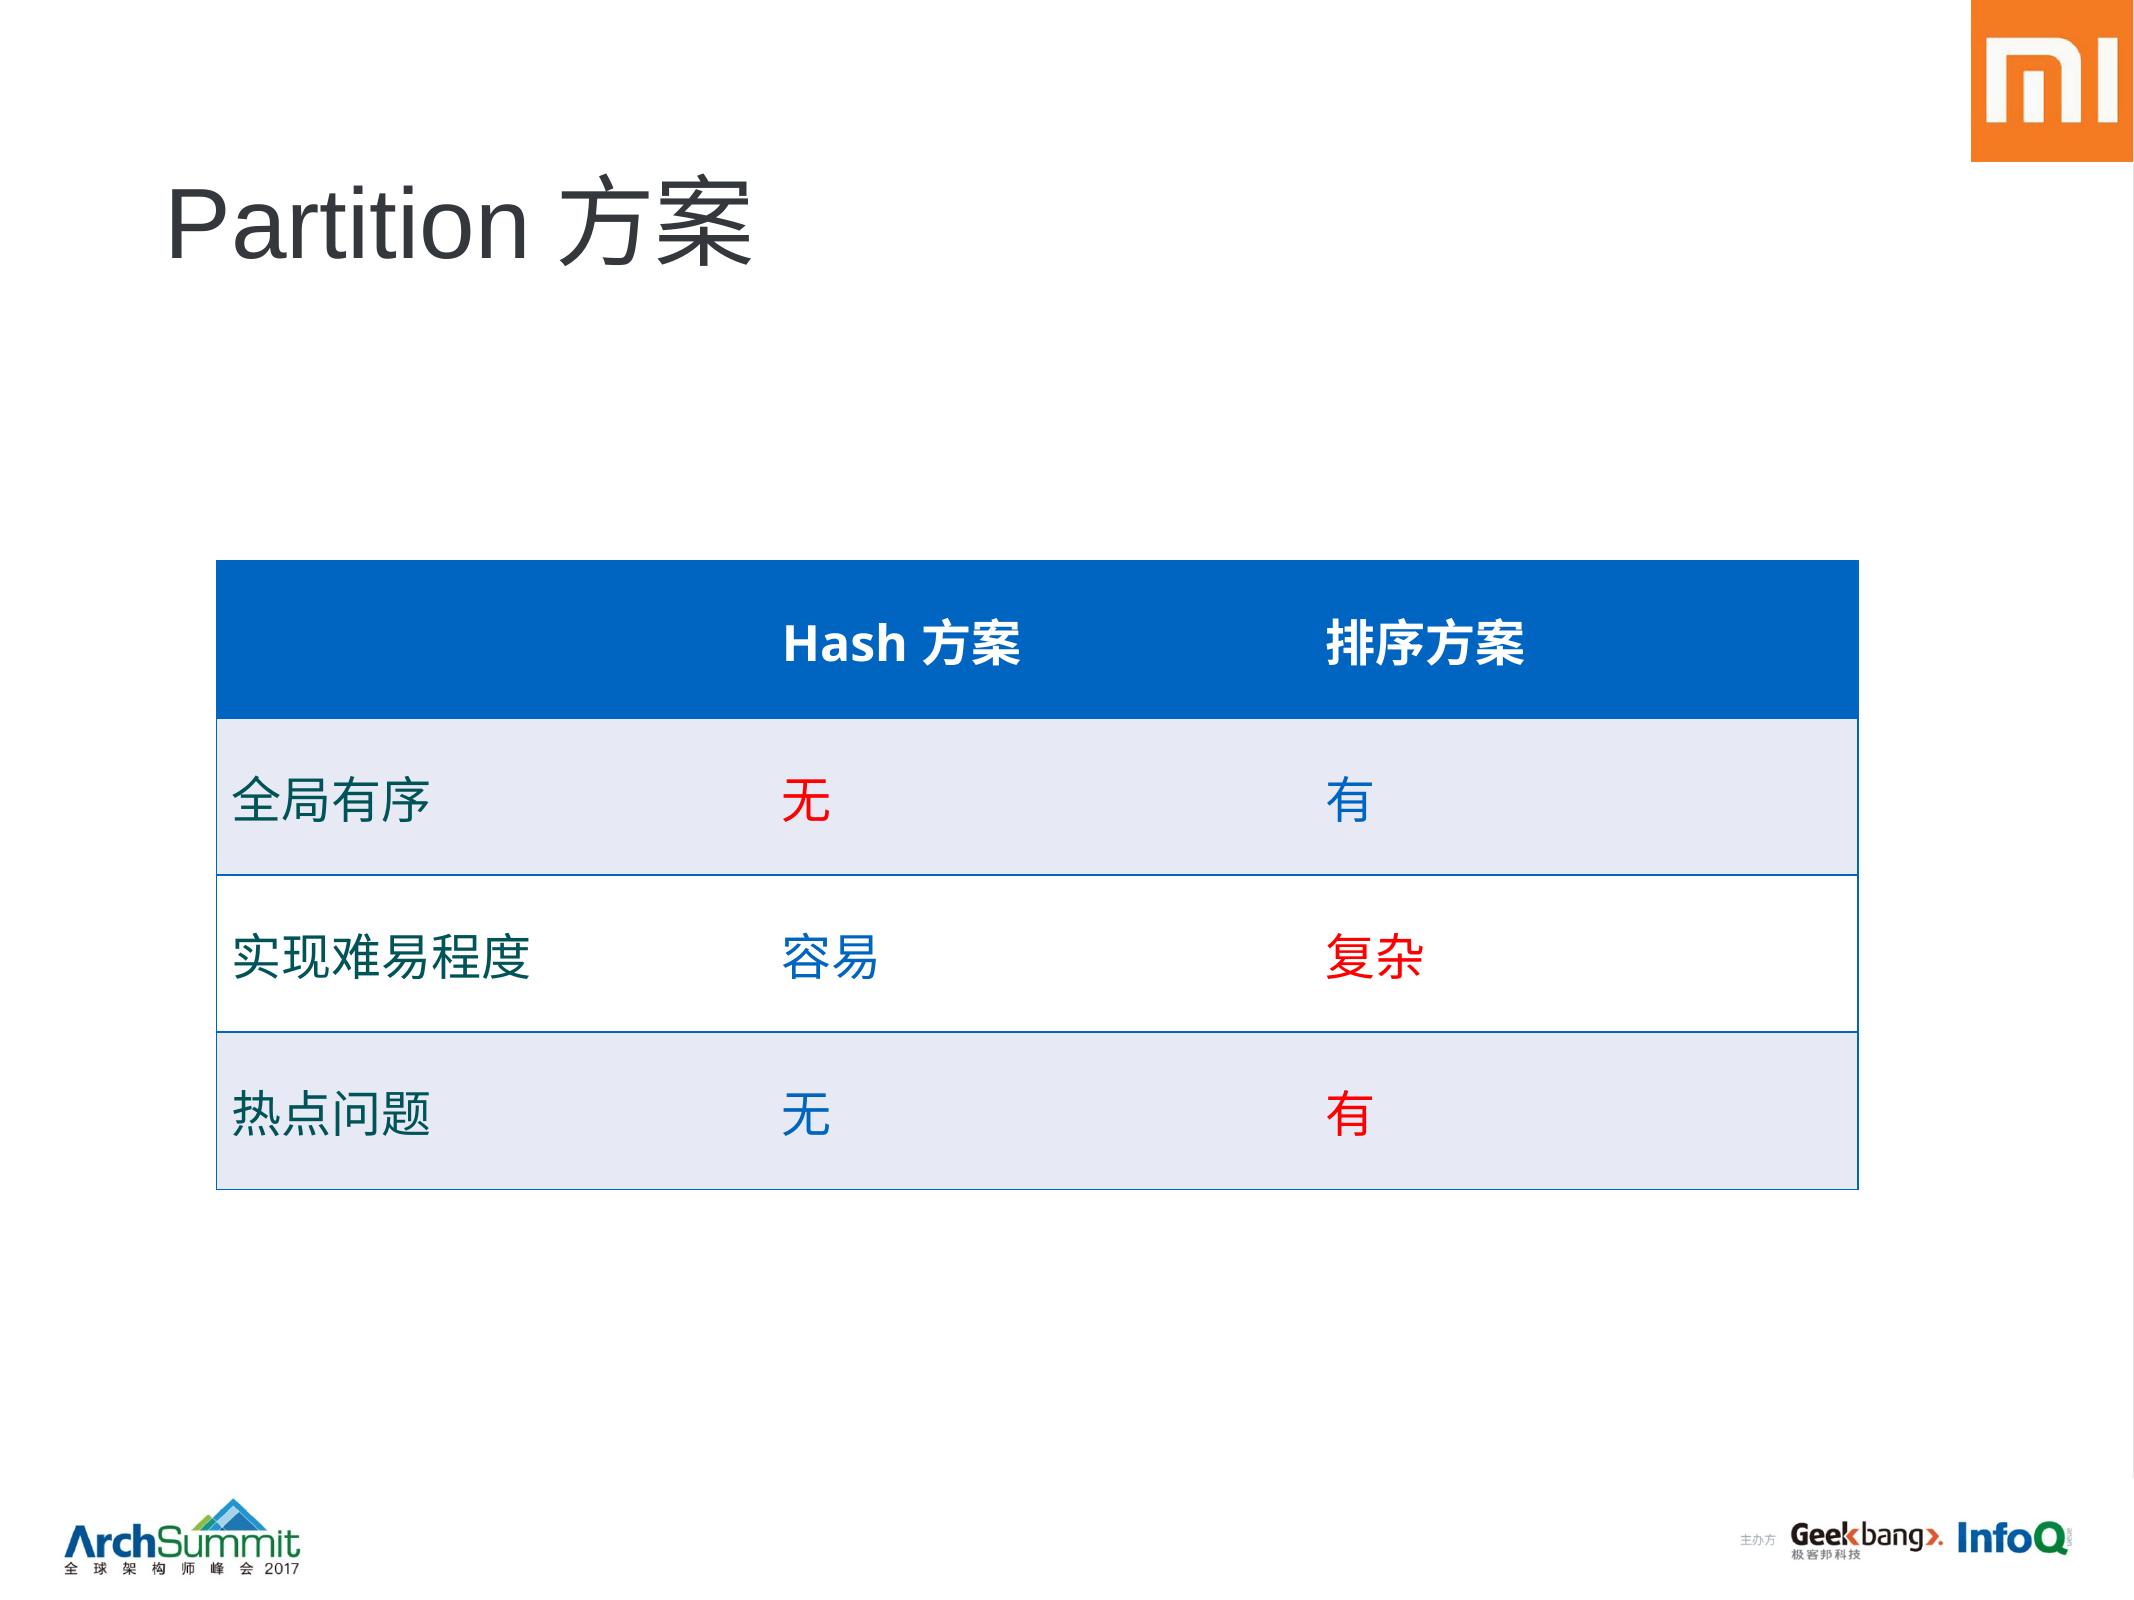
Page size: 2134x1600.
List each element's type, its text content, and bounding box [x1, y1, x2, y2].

table_header 排序方案 [1311, 562, 1857, 717]
picture [0, 0, 2134, 1600]
table_cell 实现难易程度 [217, 876, 767, 1031]
table_cell 无 [767, 1033, 1311, 1189]
table_cell 热点问题 [217, 1033, 767, 1189]
table_cell 全局有序 [217, 719, 767, 874]
table_cell 复杂 [1311, 876, 1857, 1031]
title Partition方案 [155, 41, 1978, 397]
table_cell 容易 [767, 876, 1311, 1031]
table_cell 有 [1311, 1033, 1857, 1189]
table_cell 无 [767, 719, 1311, 874]
table_header [217, 562, 767, 717]
table_cell 有 [1311, 719, 1857, 874]
table_header Hash方案 [767, 562, 1311, 717]
